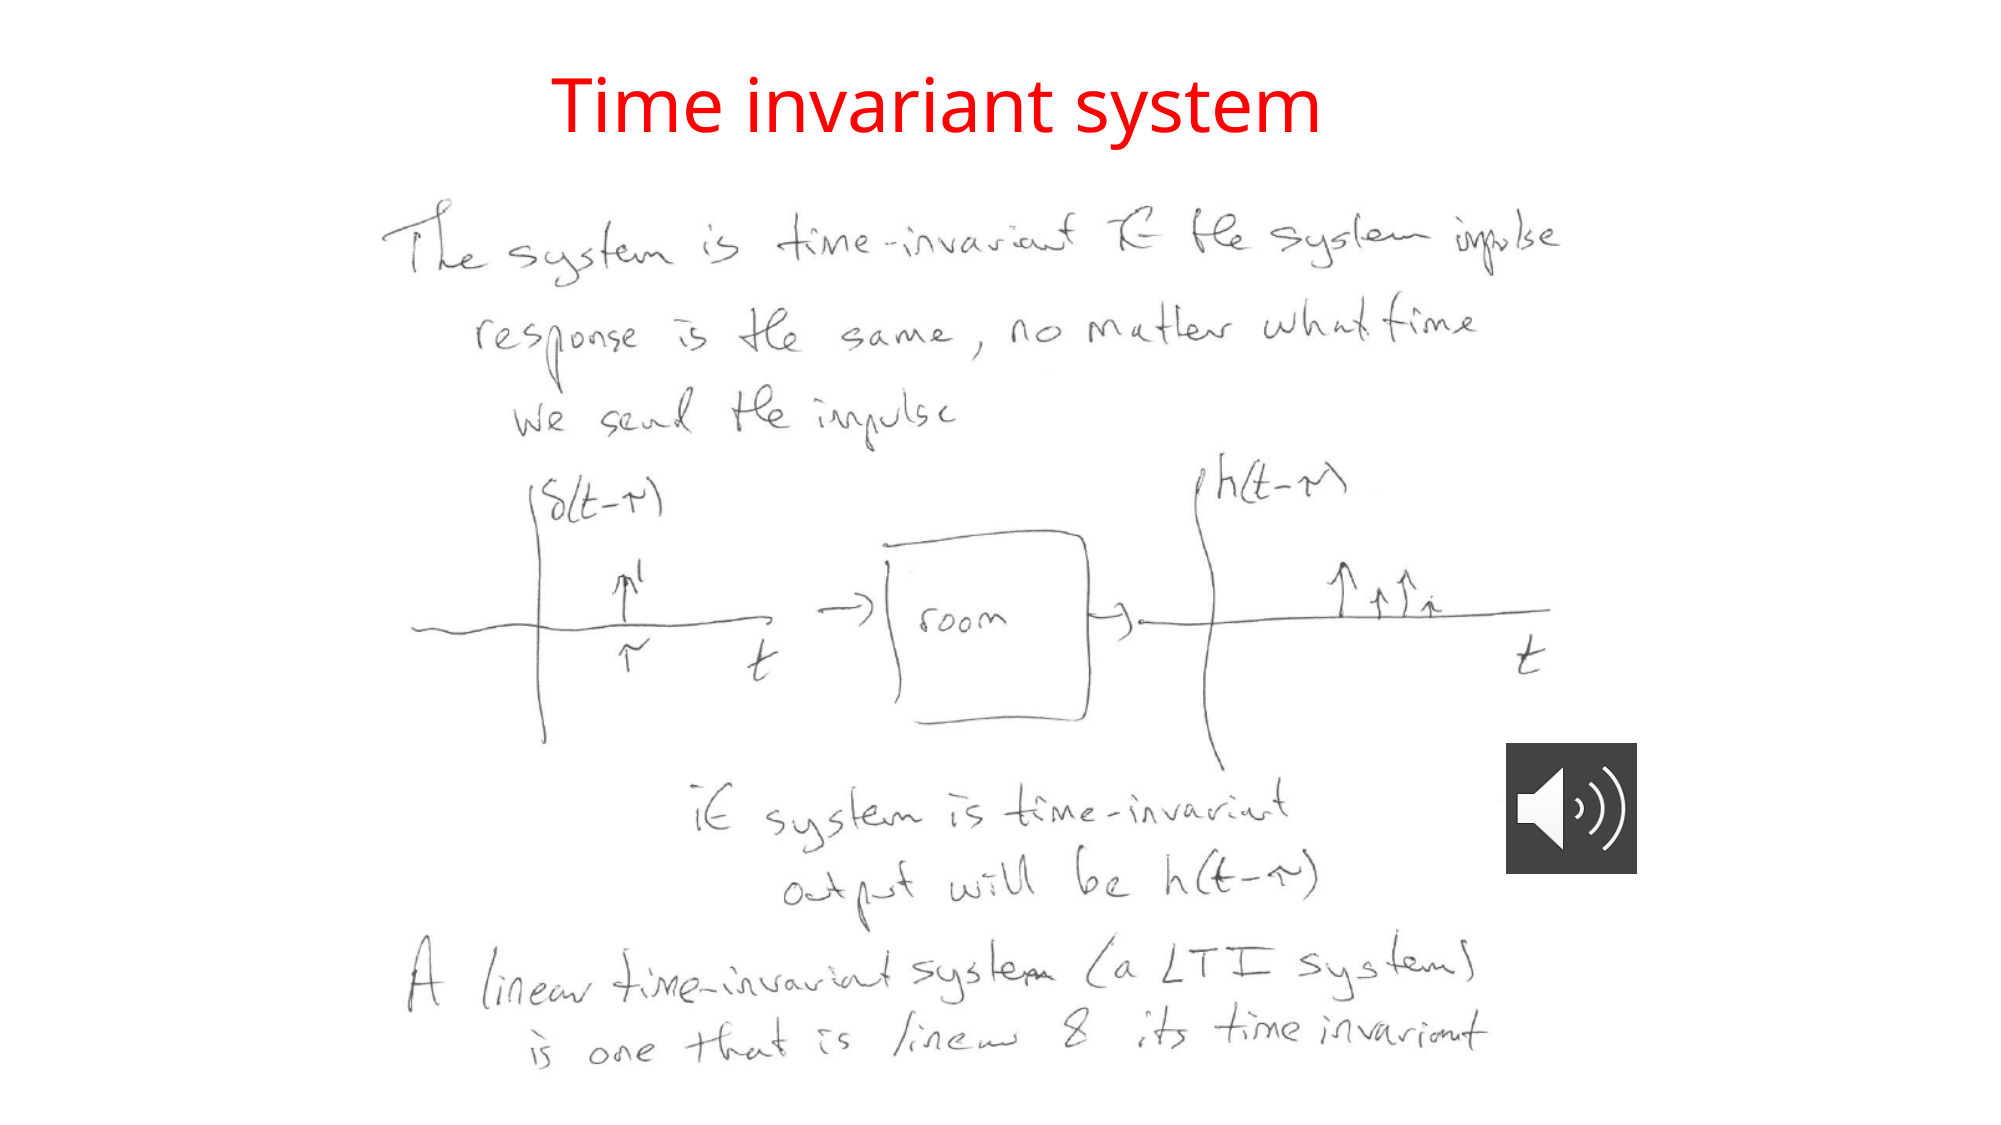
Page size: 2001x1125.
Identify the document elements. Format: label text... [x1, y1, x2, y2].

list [365, 185, 1590, 1094]
title Time invariant system [349, 0, 1527, 218]
picture [1504, 741, 1639, 876]
